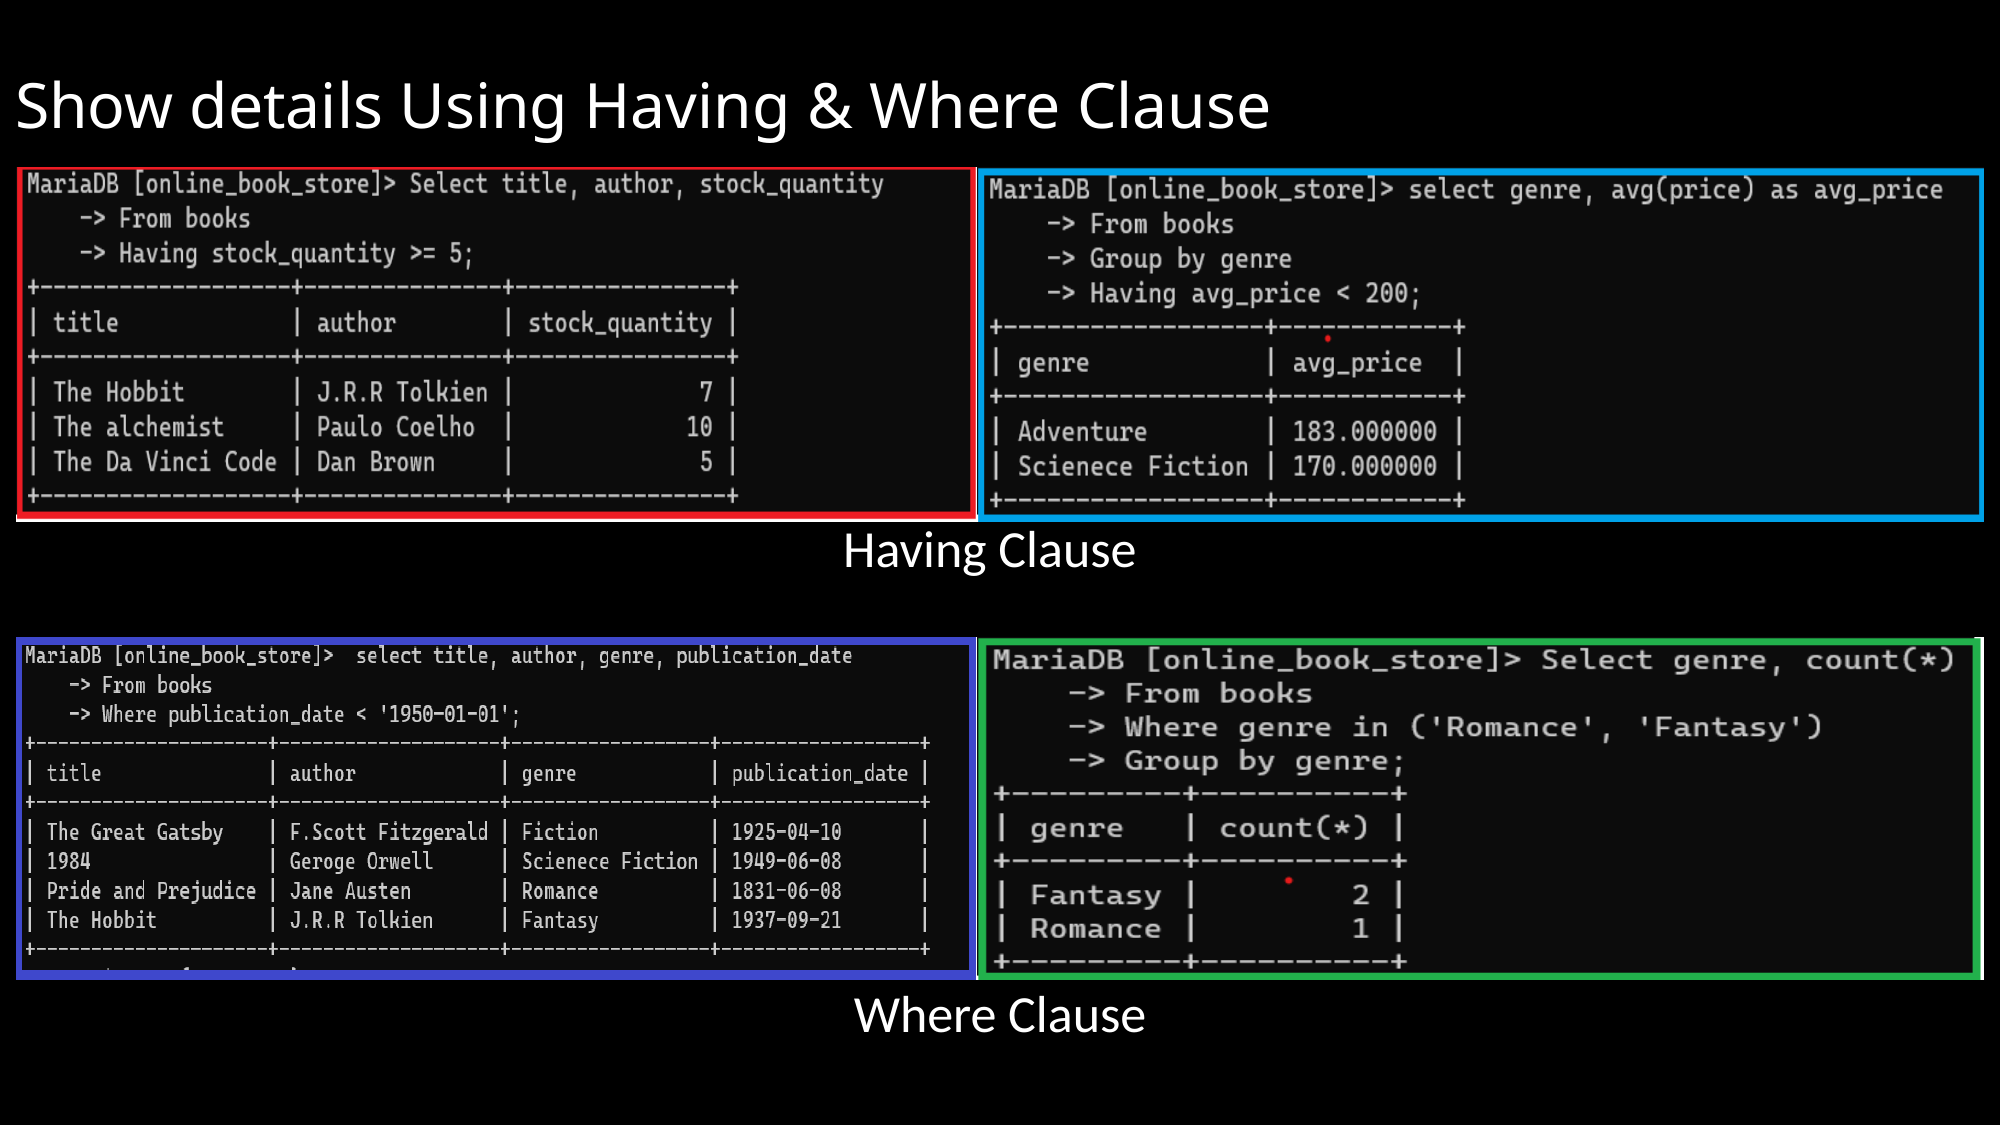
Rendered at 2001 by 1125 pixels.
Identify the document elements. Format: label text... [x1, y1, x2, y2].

text_box Having Clause [827, 522, 1152, 586]
picture [16, 637, 1984, 981]
text_box Where Clause [838, 981, 1162, 1051]
picture [16, 167, 978, 522]
picture [985, 176, 1978, 513]
title Show details Using Having & Where Clause [0, 0, 1725, 218]
